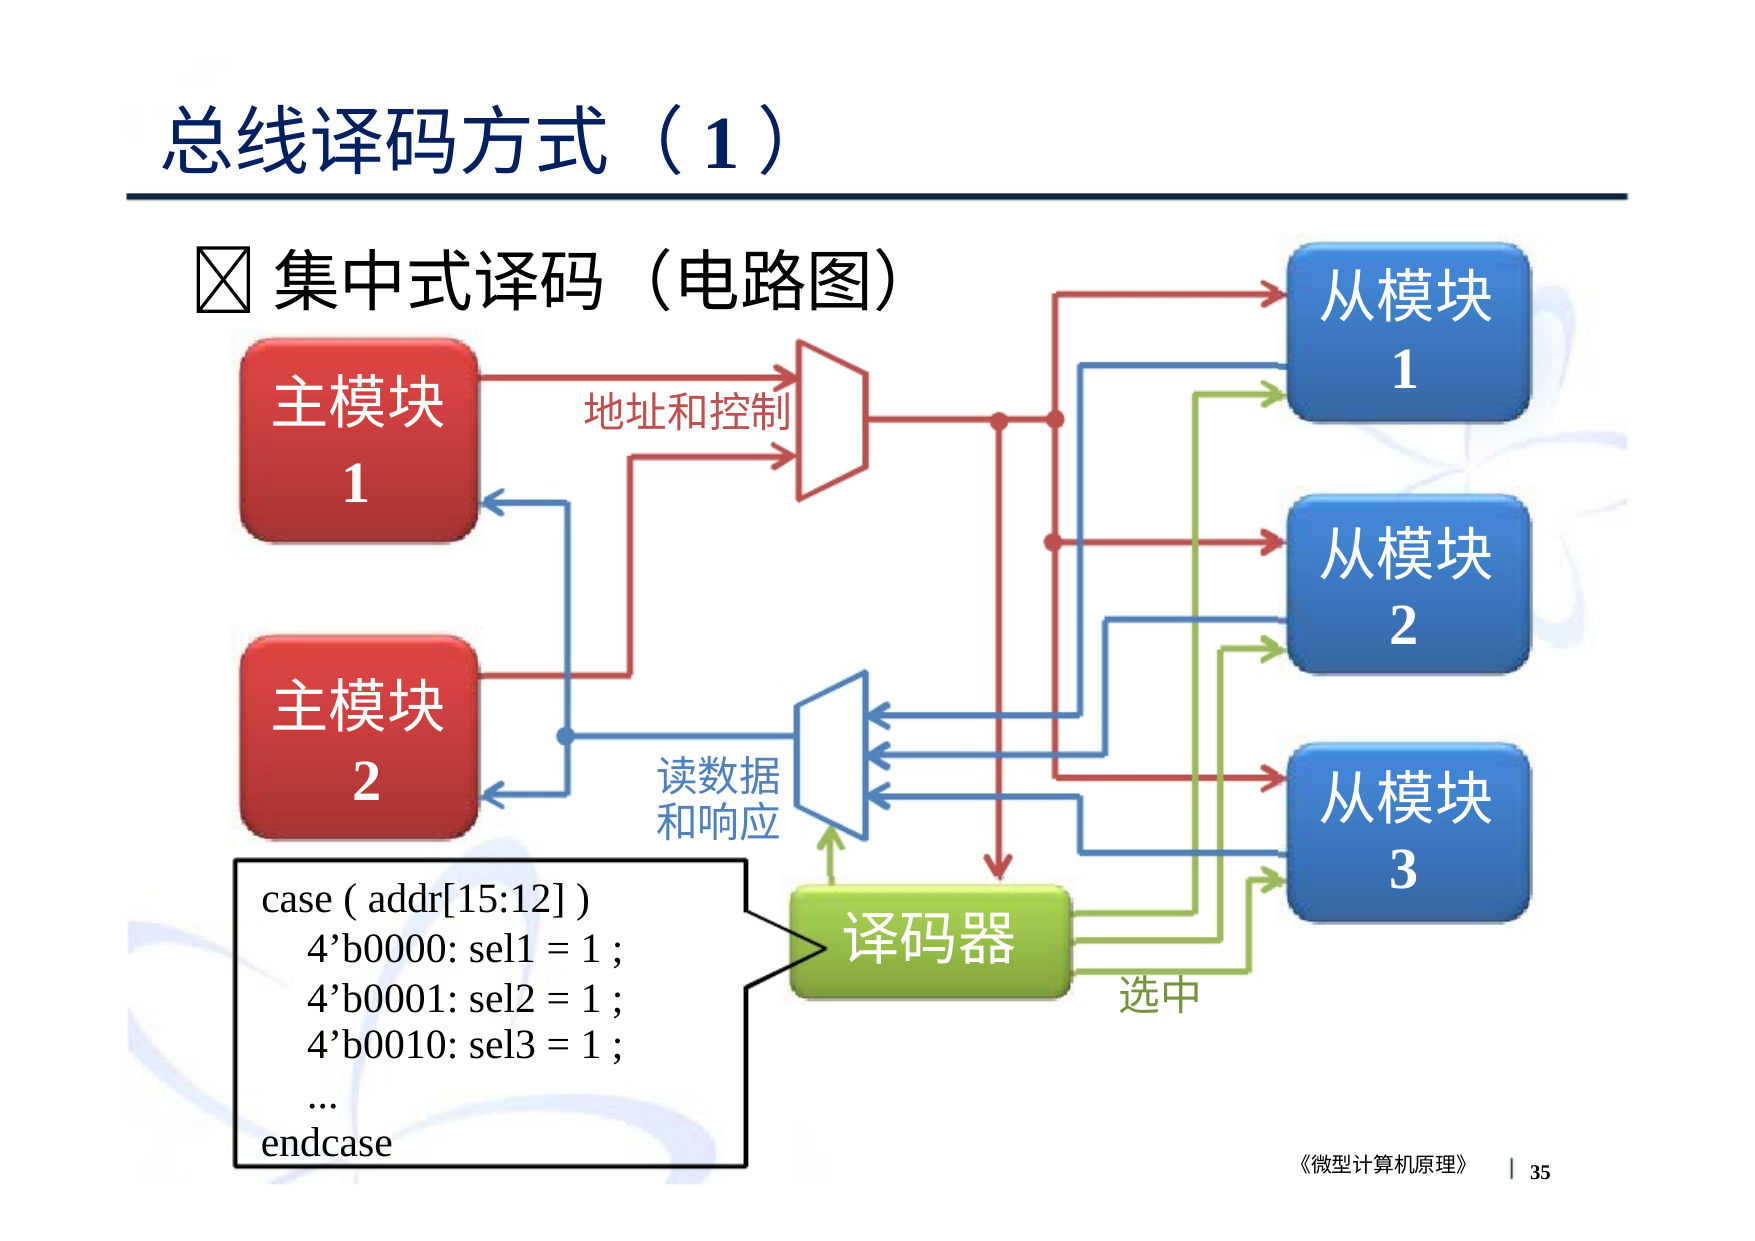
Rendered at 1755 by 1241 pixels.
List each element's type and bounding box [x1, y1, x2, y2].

picture [124, 56, 1630, 1186]
